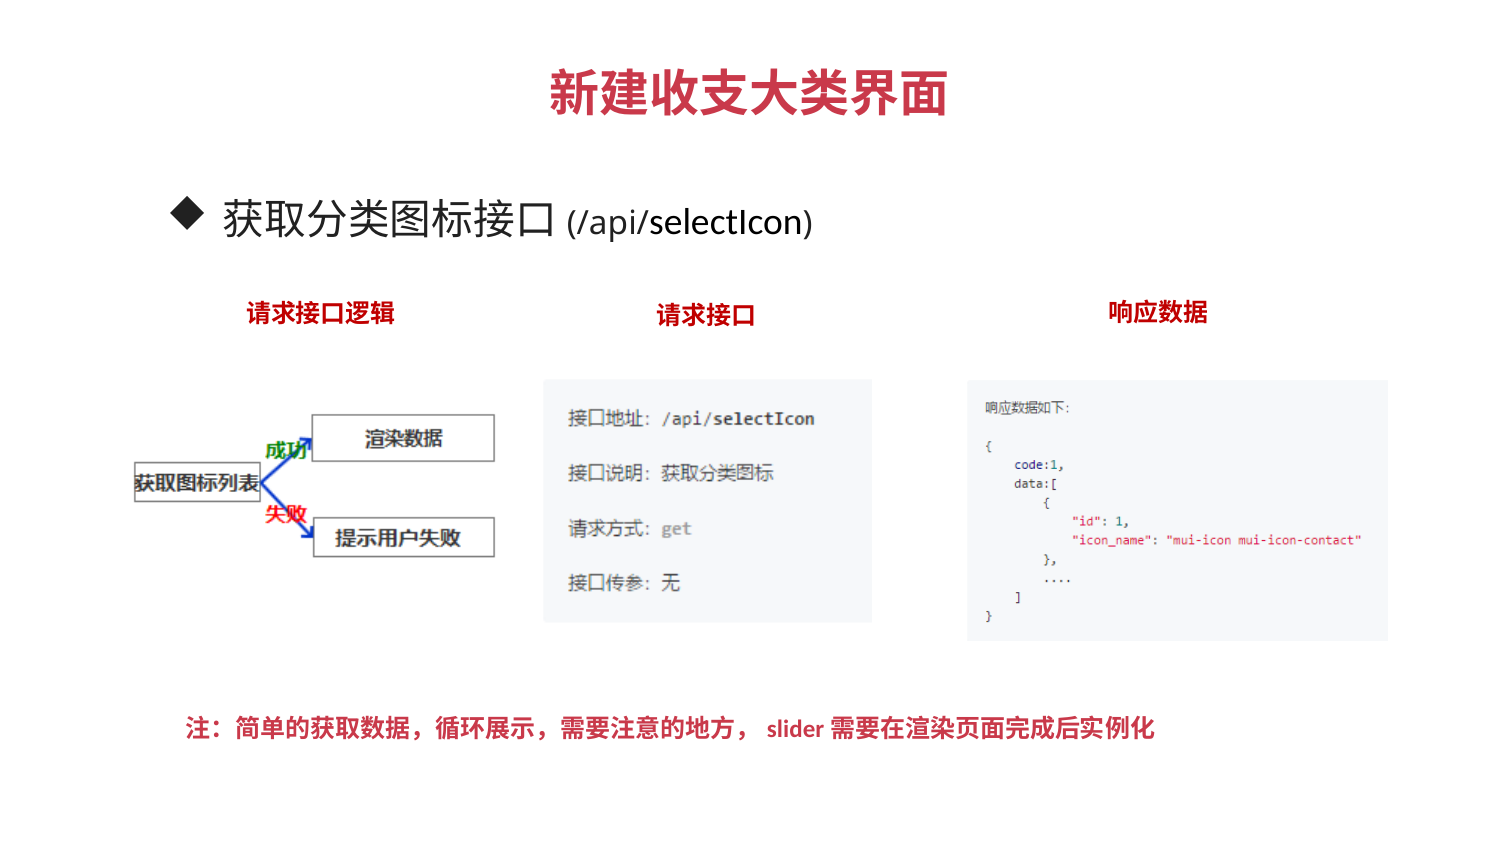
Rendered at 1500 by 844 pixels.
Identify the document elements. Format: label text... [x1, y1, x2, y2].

picture [112, 401, 513, 568]
text_box 请求接口 [642, 292, 772, 338]
picture [542, 378, 872, 626]
text_box 请求接口逻辑 [231, 290, 412, 335]
text_box 注：简单的获取数据，循环展示，需要注意的地方，slider需要在渲染页面完成后实例化 [171, 705, 1199, 780]
text_box 新建收支大类界面 [534, 54, 966, 130]
picture [964, 378, 1388, 641]
text_box 获取分类图标接口(/api/selectIcon) [76, 185, 1482, 251]
text_box 响应数据 [1093, 289, 1224, 334]
